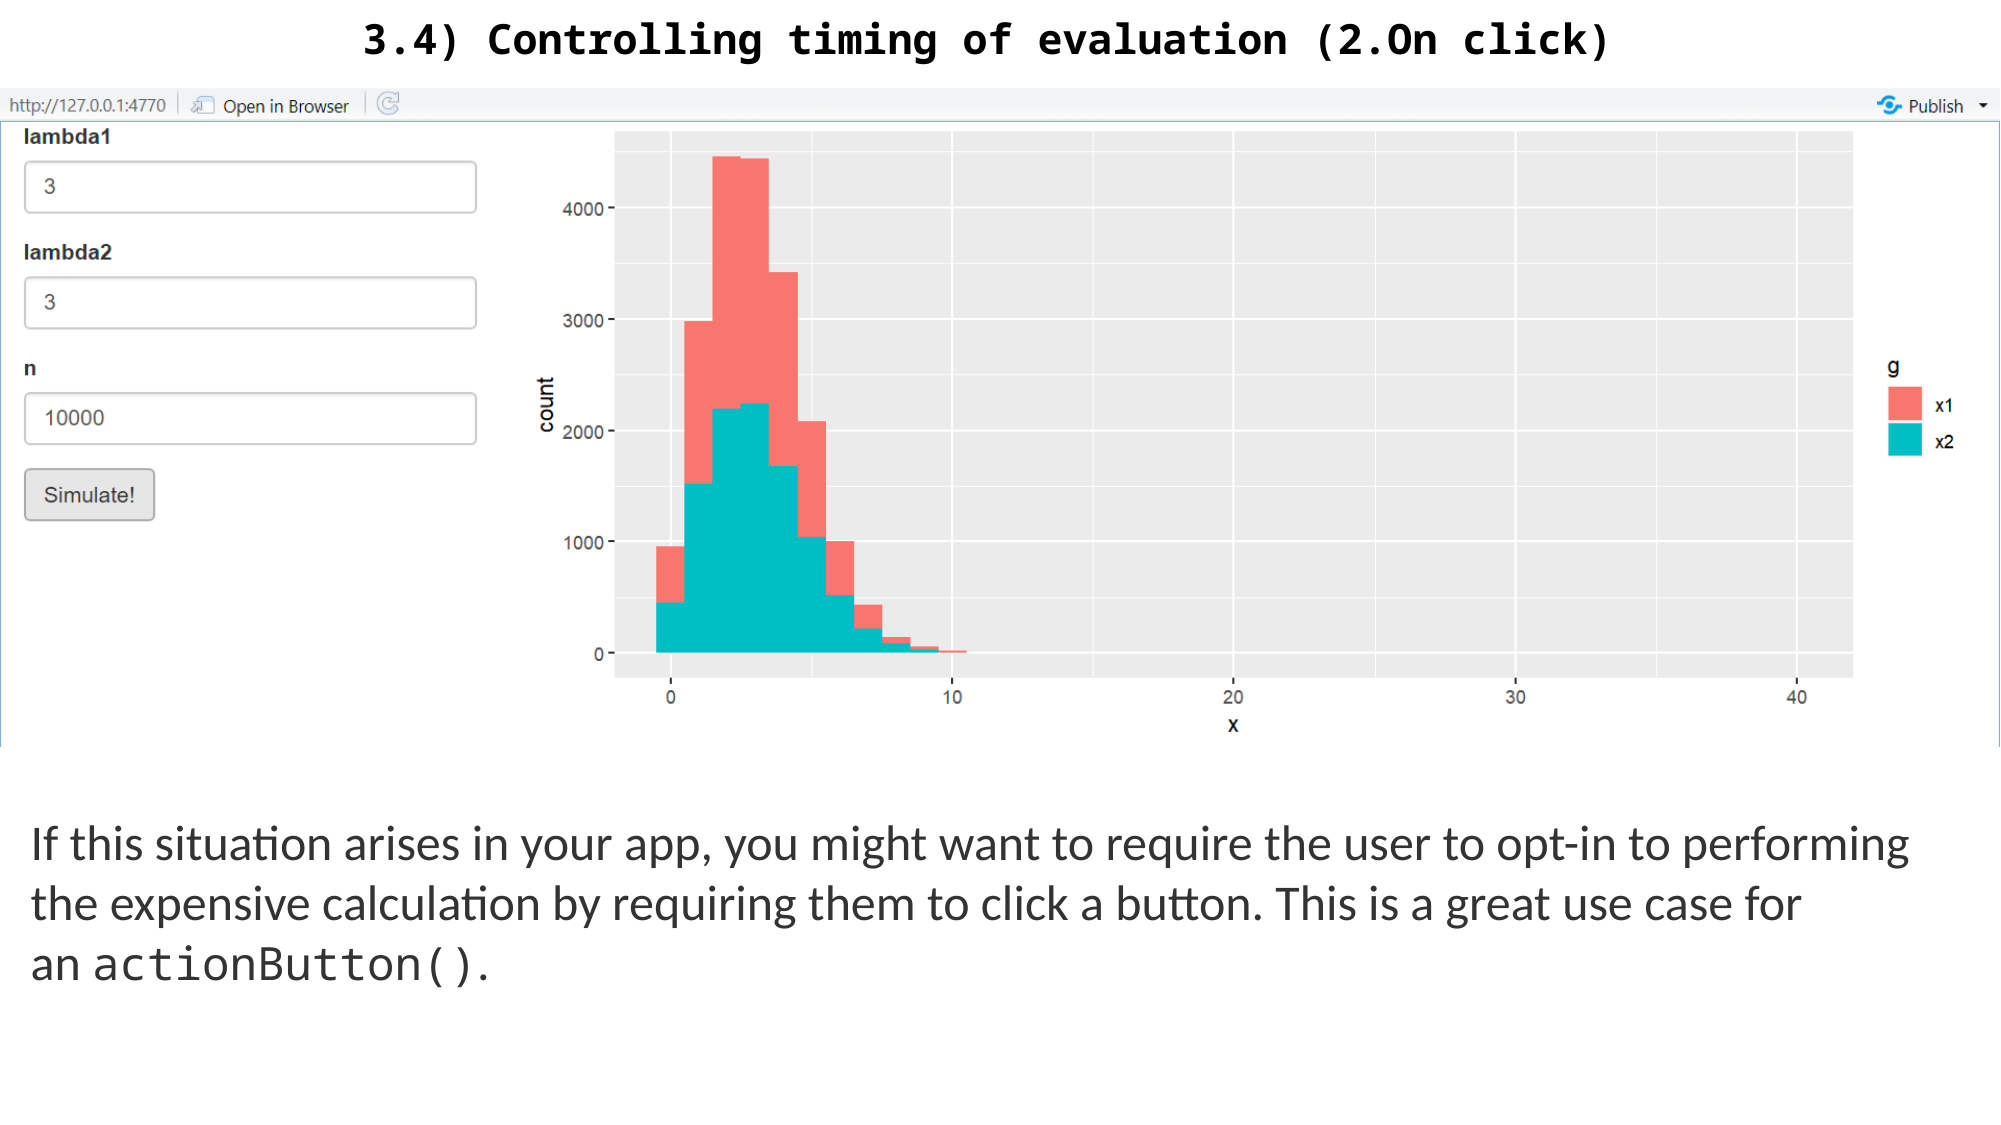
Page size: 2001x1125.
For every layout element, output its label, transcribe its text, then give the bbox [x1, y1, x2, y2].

title 3.4) Controlling timing of evaluation (2.On click) [0, 0, 2000, 88]
text_box If this situation arises in your app, you might want to require the user to opt-in to performing the expensive calculation by requiring them to click a button. This is a great use case for an actionButton(). [15, 803, 1985, 1125]
picture [0, 88, 2000, 747]
